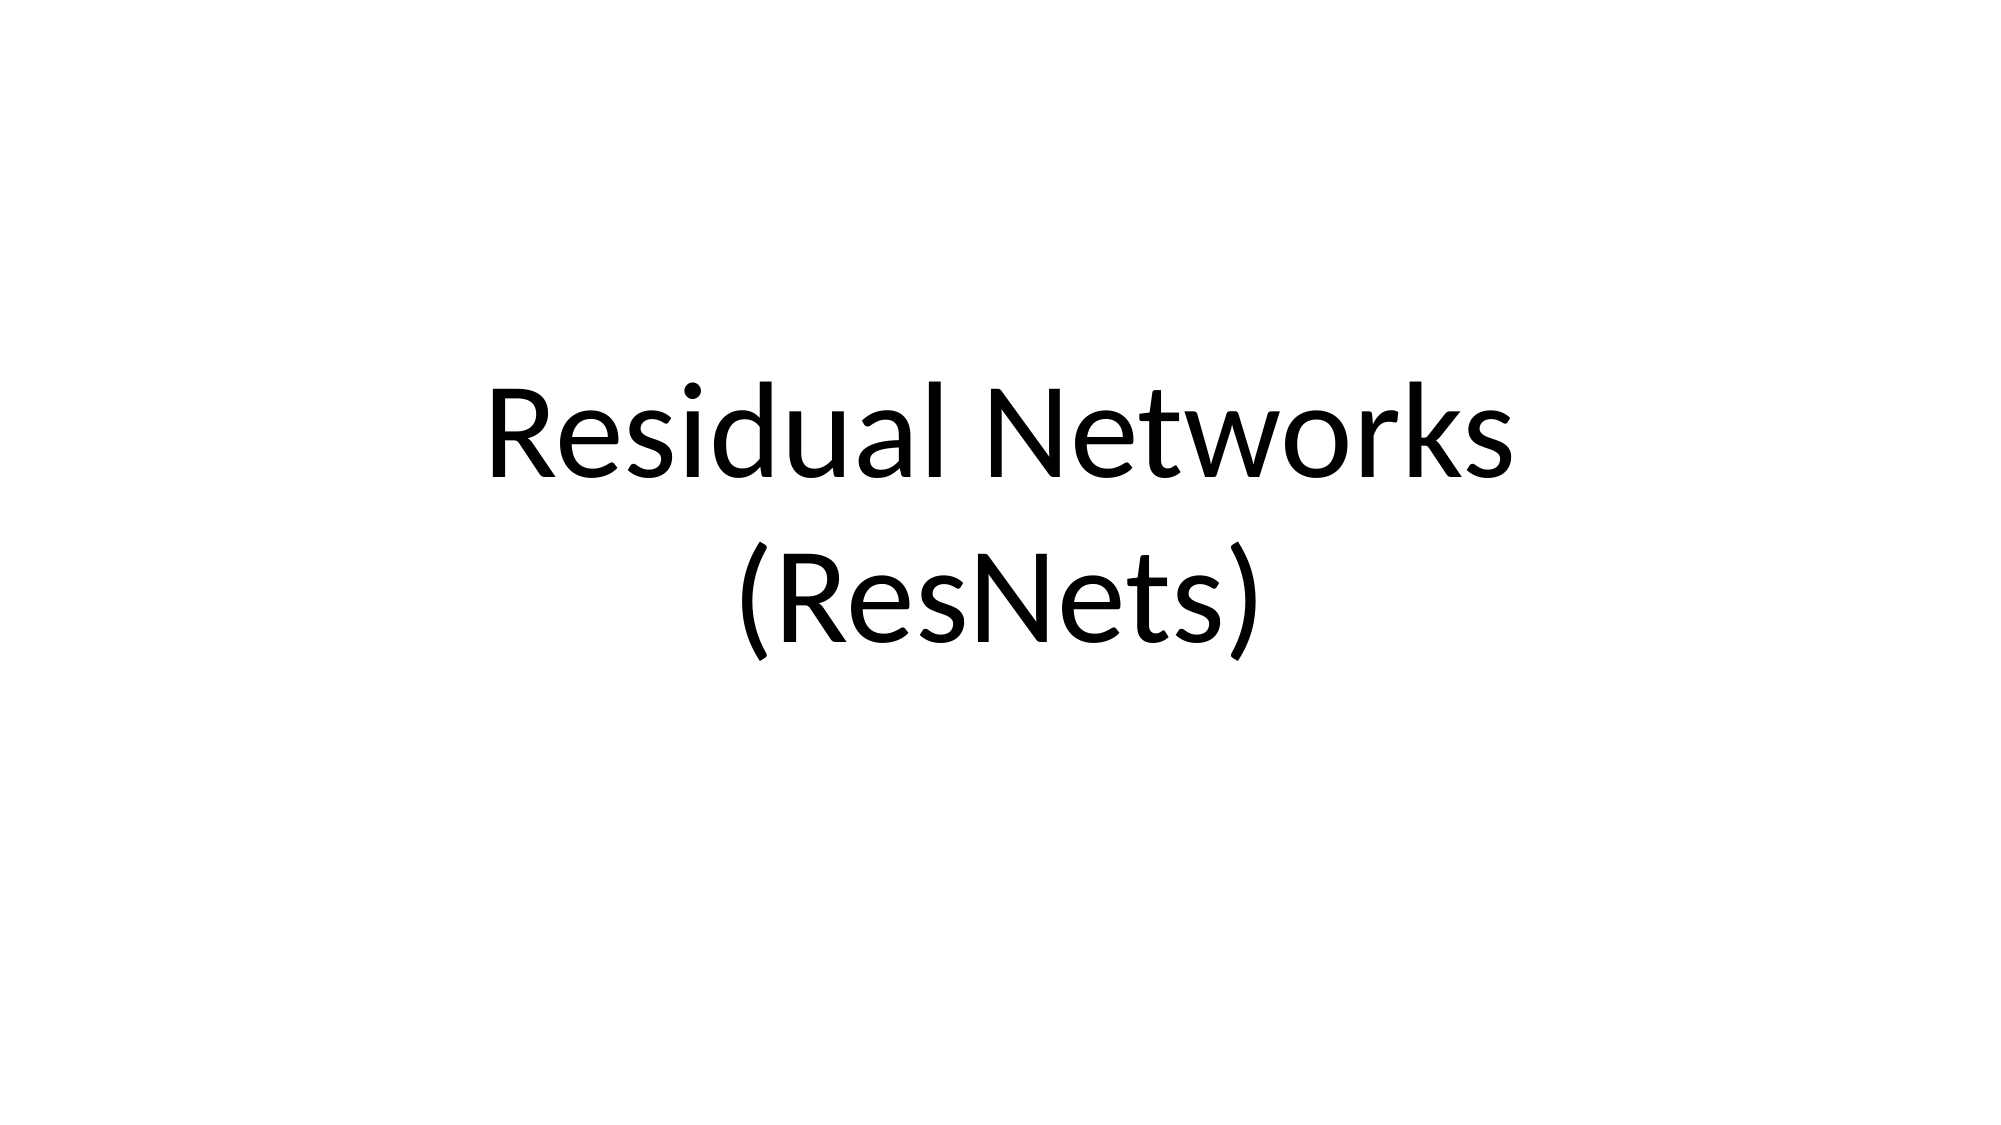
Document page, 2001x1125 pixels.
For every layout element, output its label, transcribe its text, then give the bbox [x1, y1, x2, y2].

text_box Residual Networks (ResNets) [669, 332, 1542, 678]
text_box [179, 194, 669, 702]
